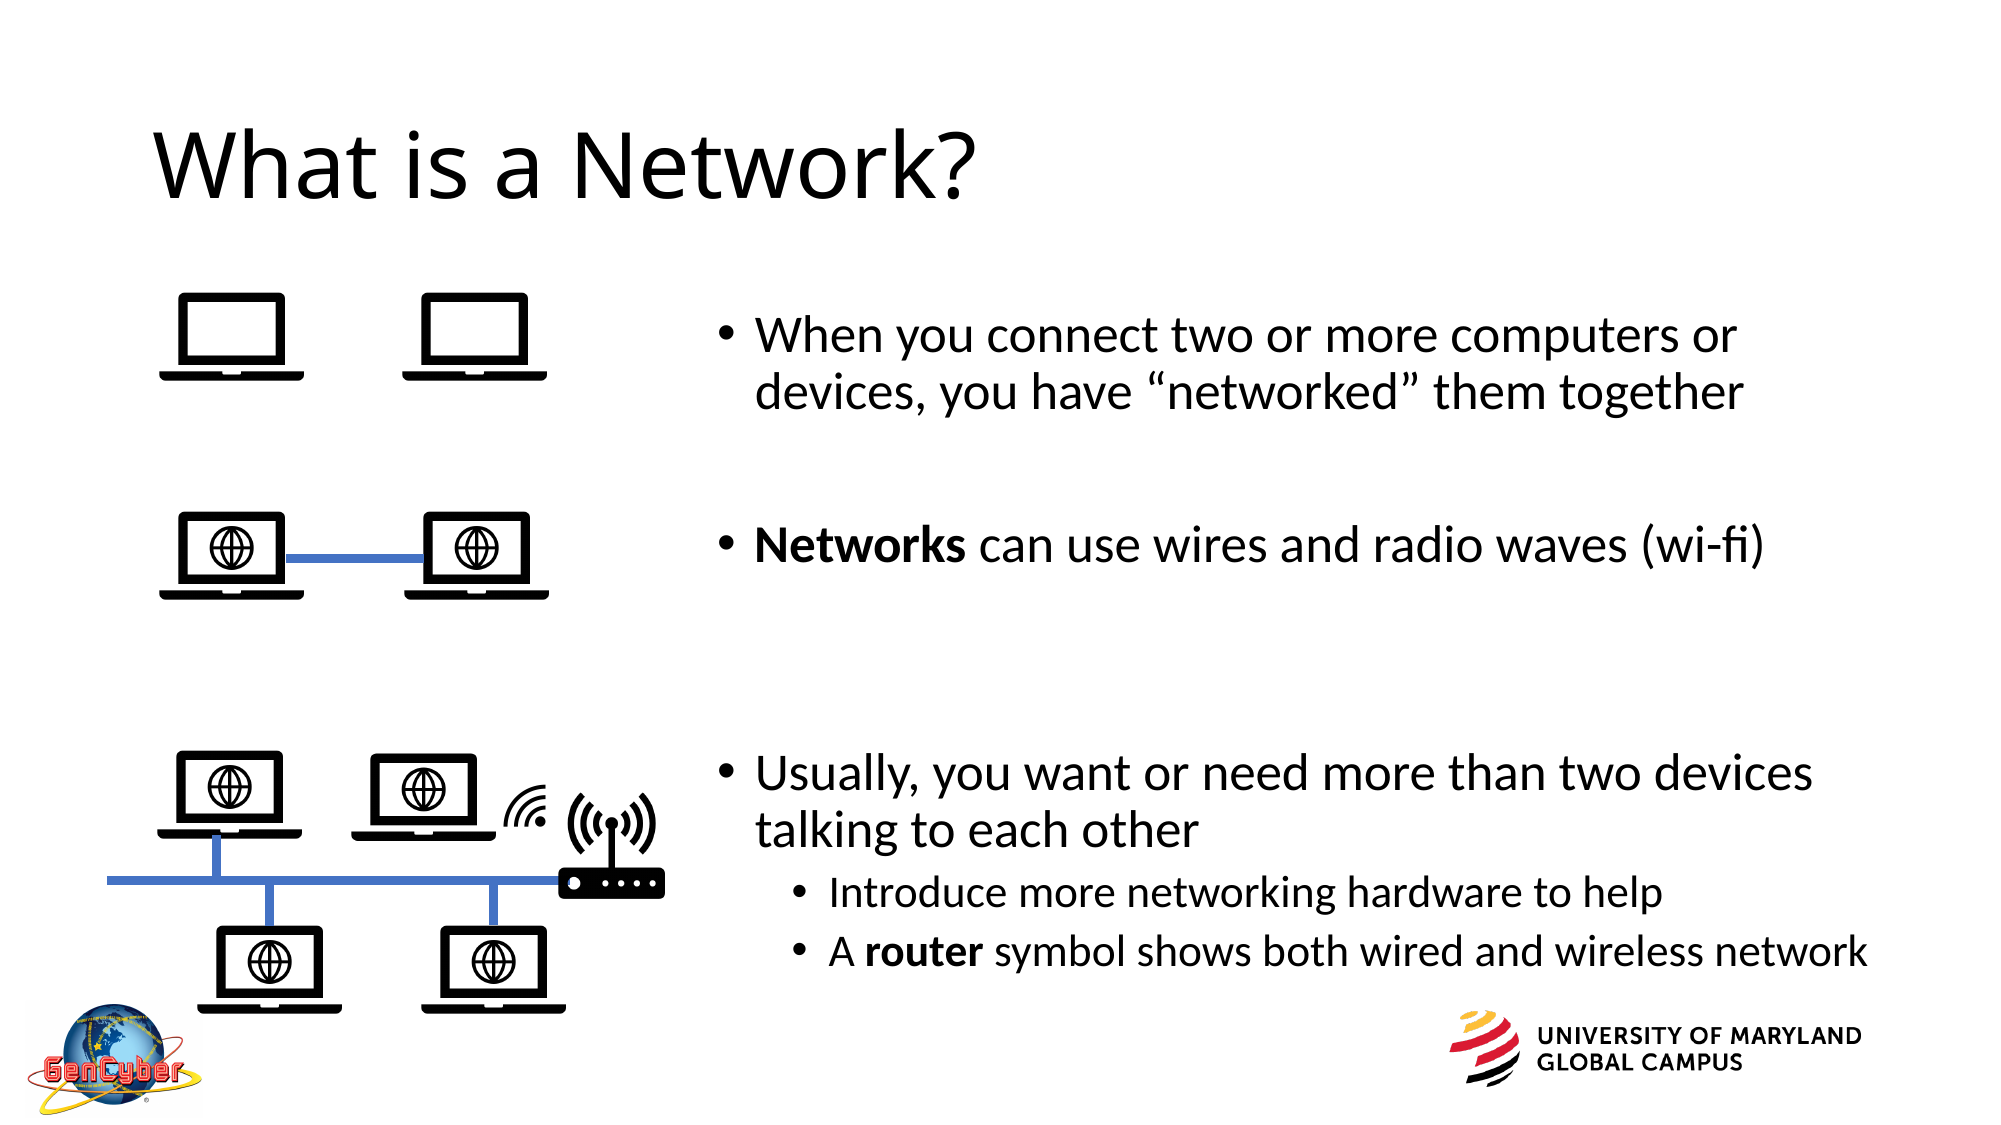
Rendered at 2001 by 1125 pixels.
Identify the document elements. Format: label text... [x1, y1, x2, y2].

picture [156, 480, 307, 631]
picture [154, 719, 305, 870]
picture [401, 480, 552, 631]
picture [156, 261, 307, 412]
picture [348, 721, 687, 1045]
picture [1447, 1014, 1863, 1088]
picture [399, 261, 550, 412]
picture [25, 894, 345, 1118]
text_box When you connect two or more computers or devices, you have “networked” them together Networks can use wires and radio waves (wi-fi) Usually, you want or need more than two devices talking to each other Introduce more networking hardware to help A router symbol shows both wired and wireless network [702, 299, 1894, 1014]
title What is a Network? [137, 59, 1863, 278]
